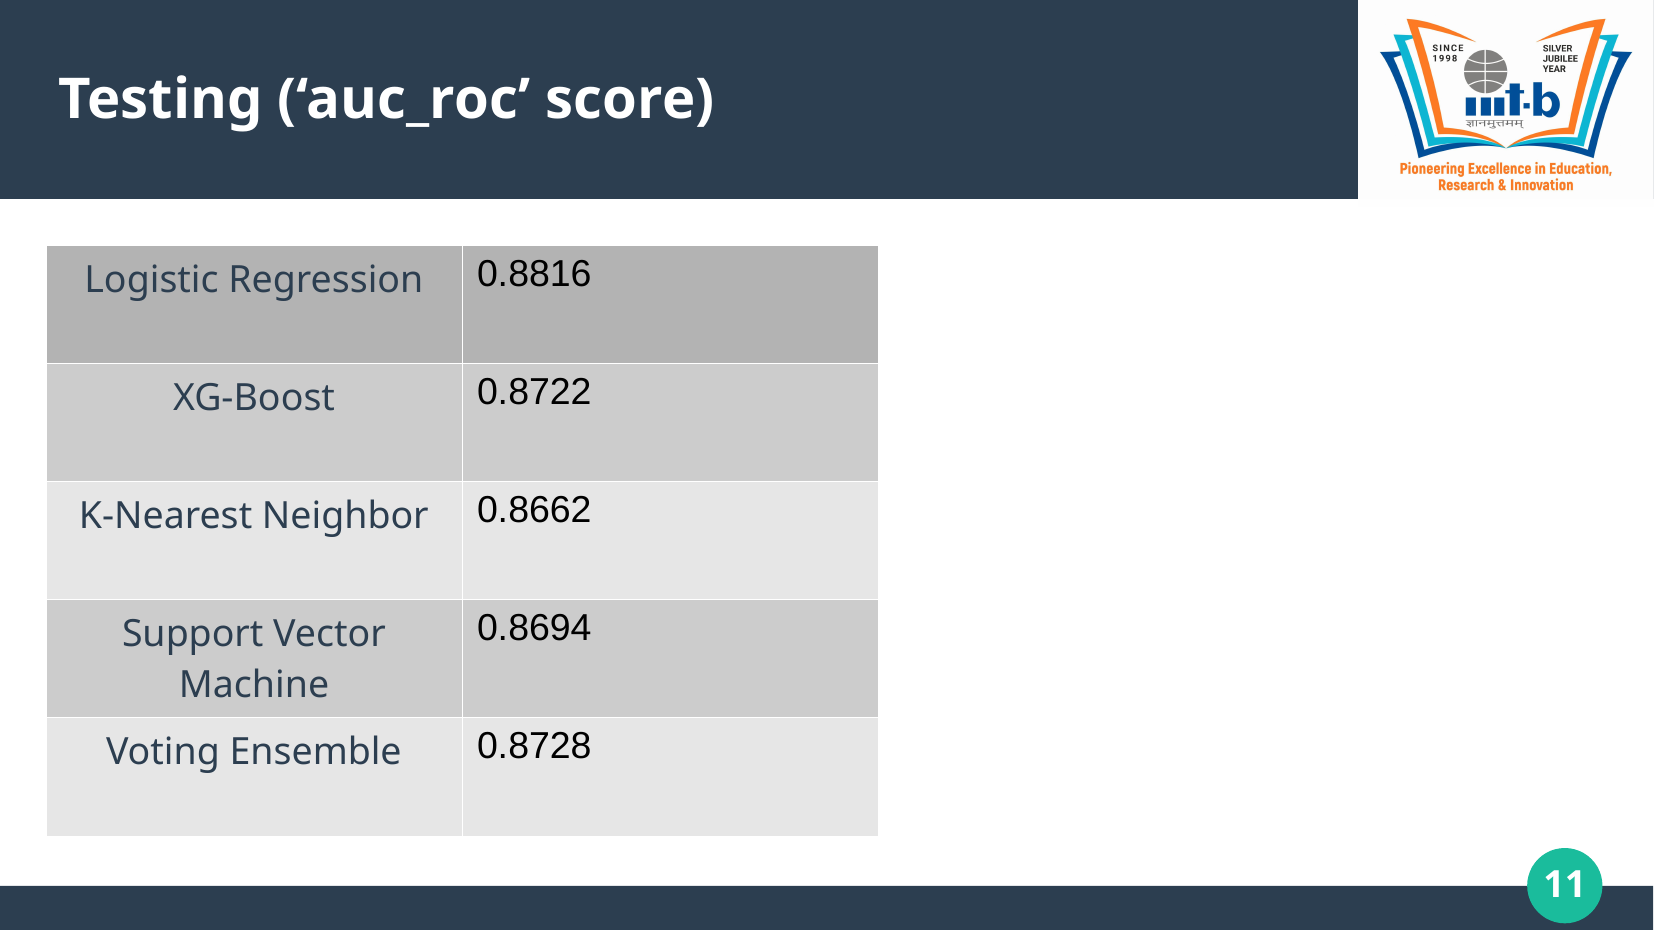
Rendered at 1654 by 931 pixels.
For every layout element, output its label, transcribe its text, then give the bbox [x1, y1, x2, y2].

picture [1357, 0, 1654, 207]
table_header Logistic Regression [47, 246, 462, 363]
table_cell K-Nearest Neighbor [47, 482, 462, 599]
table_cell XG-Boost [47, 364, 462, 481]
table_header 0.8816 [463, 246, 878, 363]
table_cell 0.8662 [463, 482, 878, 599]
table_cell 0.8694 [463, 600, 878, 717]
title Testing (‘auc_roc’ score) [59, 37, 1352, 155]
table_cell 0.8728 [463, 718, 878, 836]
table_cell Voting Ensemble [47, 718, 462, 836]
table_cell 0.8722 [463, 364, 878, 481]
table_cell Support Vector Machine [47, 600, 462, 717]
